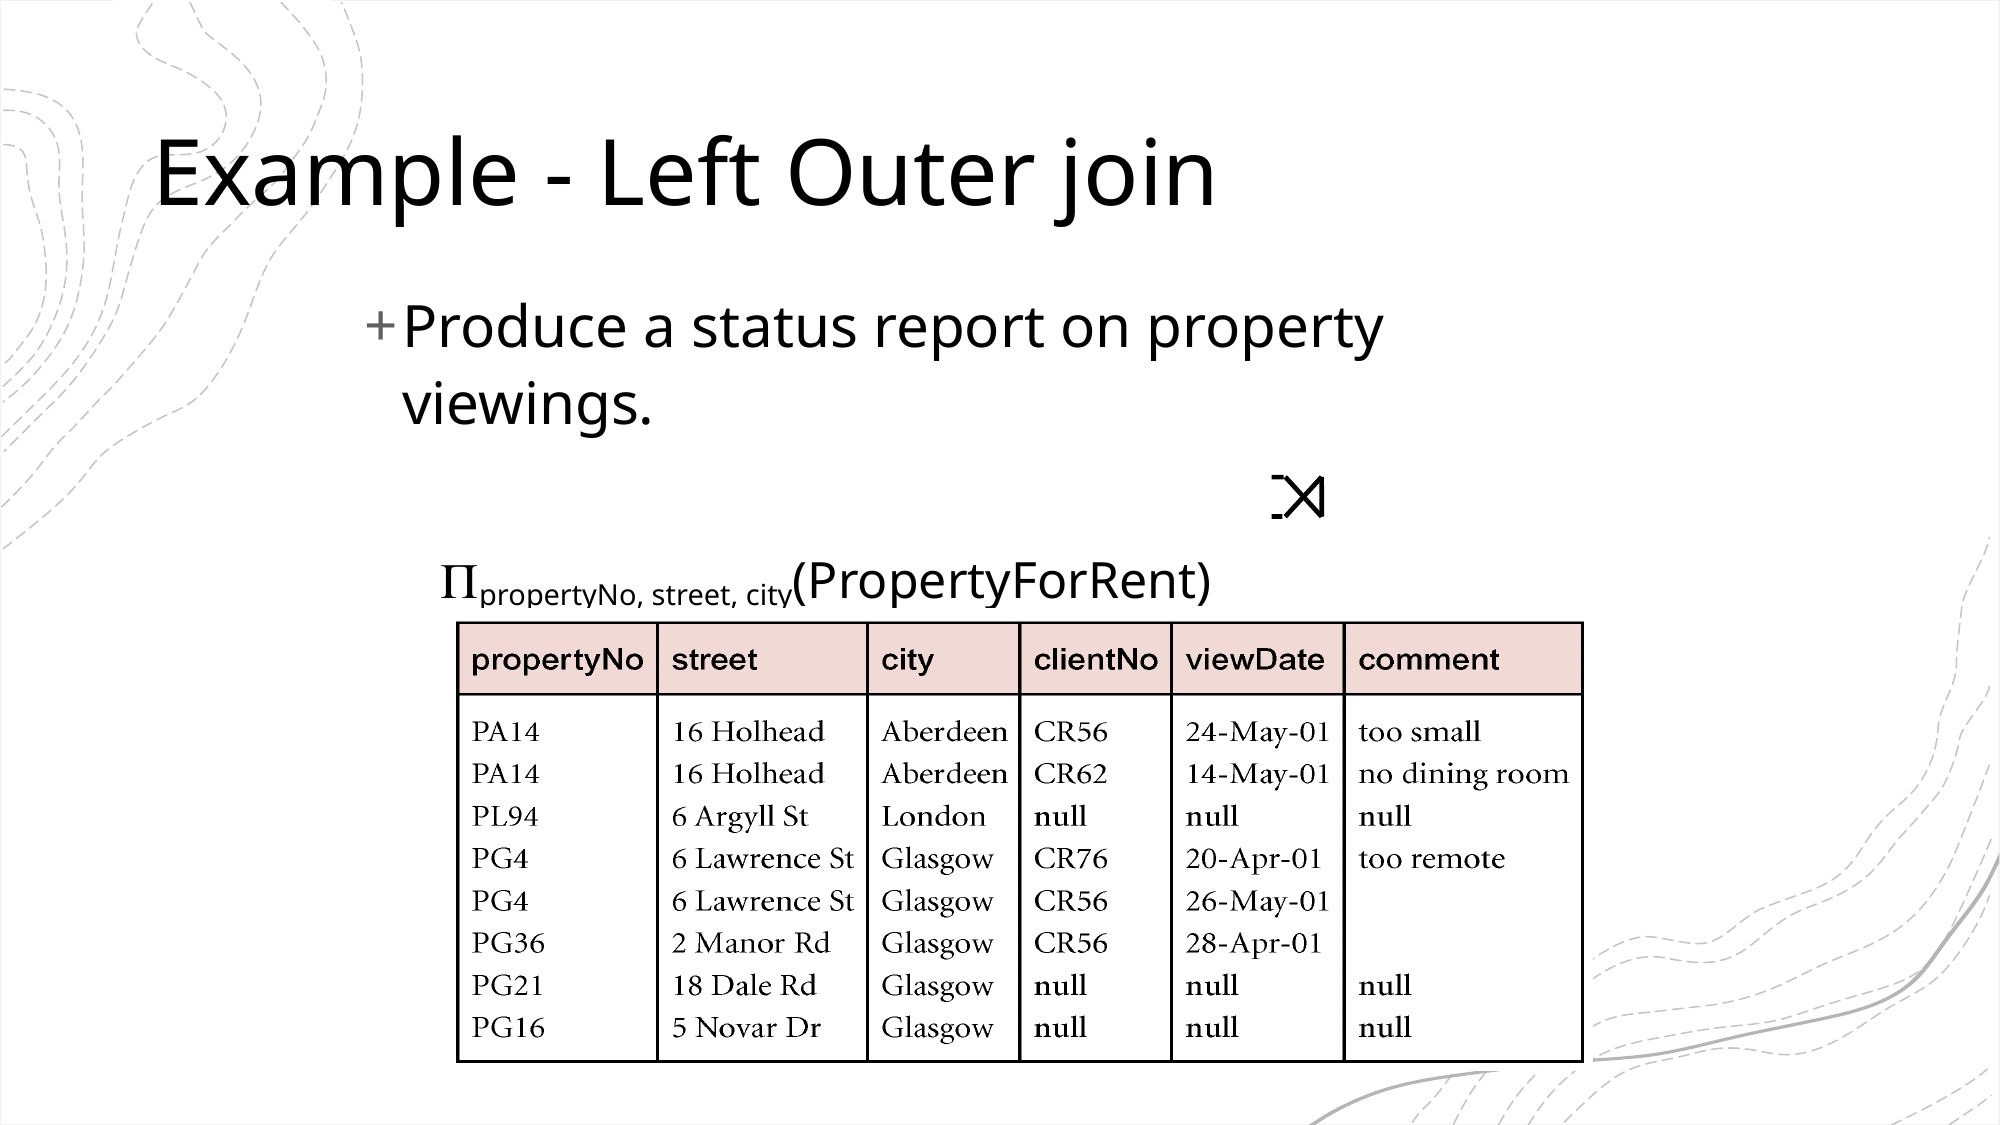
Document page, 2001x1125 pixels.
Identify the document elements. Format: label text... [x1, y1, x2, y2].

title Example - Left Outer join [137, 59, 1863, 278]
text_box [1271, 476, 1322, 517]
picture [440, 608, 1593, 1071]
list Produce a status report on property viewings. propertyNo, street, city(PropertyForRent) Viewing [350, 275, 1618, 950]
